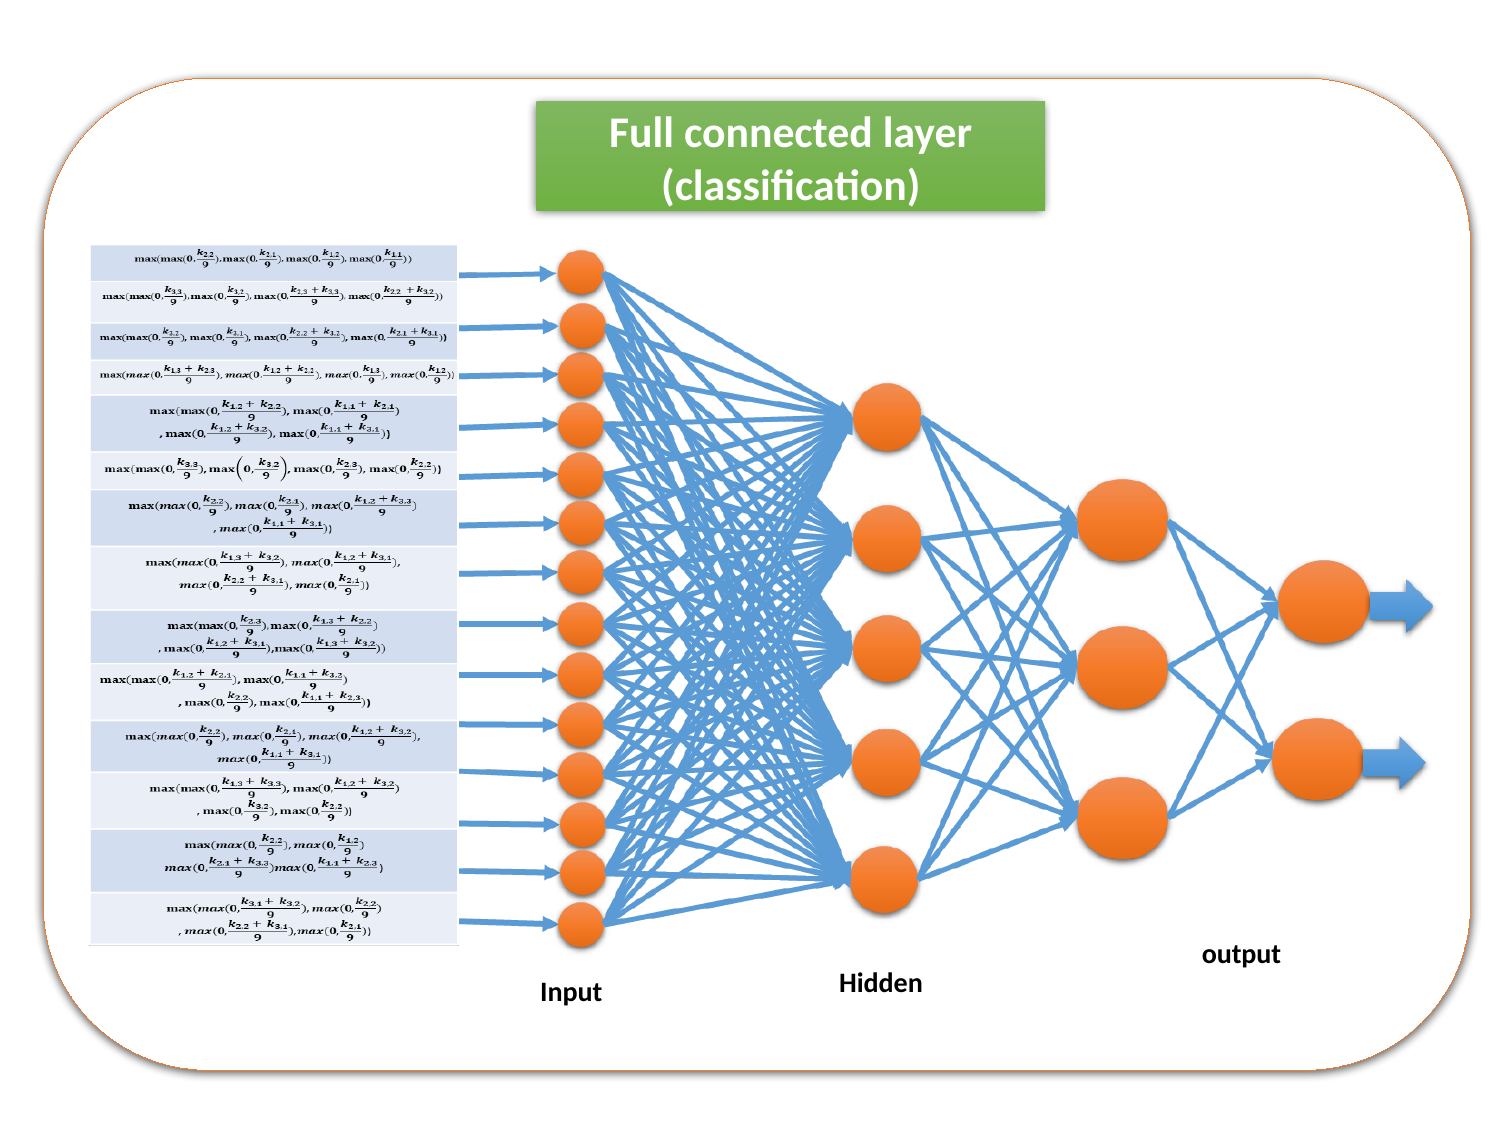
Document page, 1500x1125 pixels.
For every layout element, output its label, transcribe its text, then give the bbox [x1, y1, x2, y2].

picture [88, 243, 460, 946]
text_box Full connected layer (classification) [536, 101, 1046, 211]
text_box Hidden [824, 958, 955, 1006]
text_box Input [525, 965, 627, 1015]
text_box [43, 78, 1471, 1071]
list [419, 243, 1442, 958]
text_box output [1187, 958, 1309, 977]
